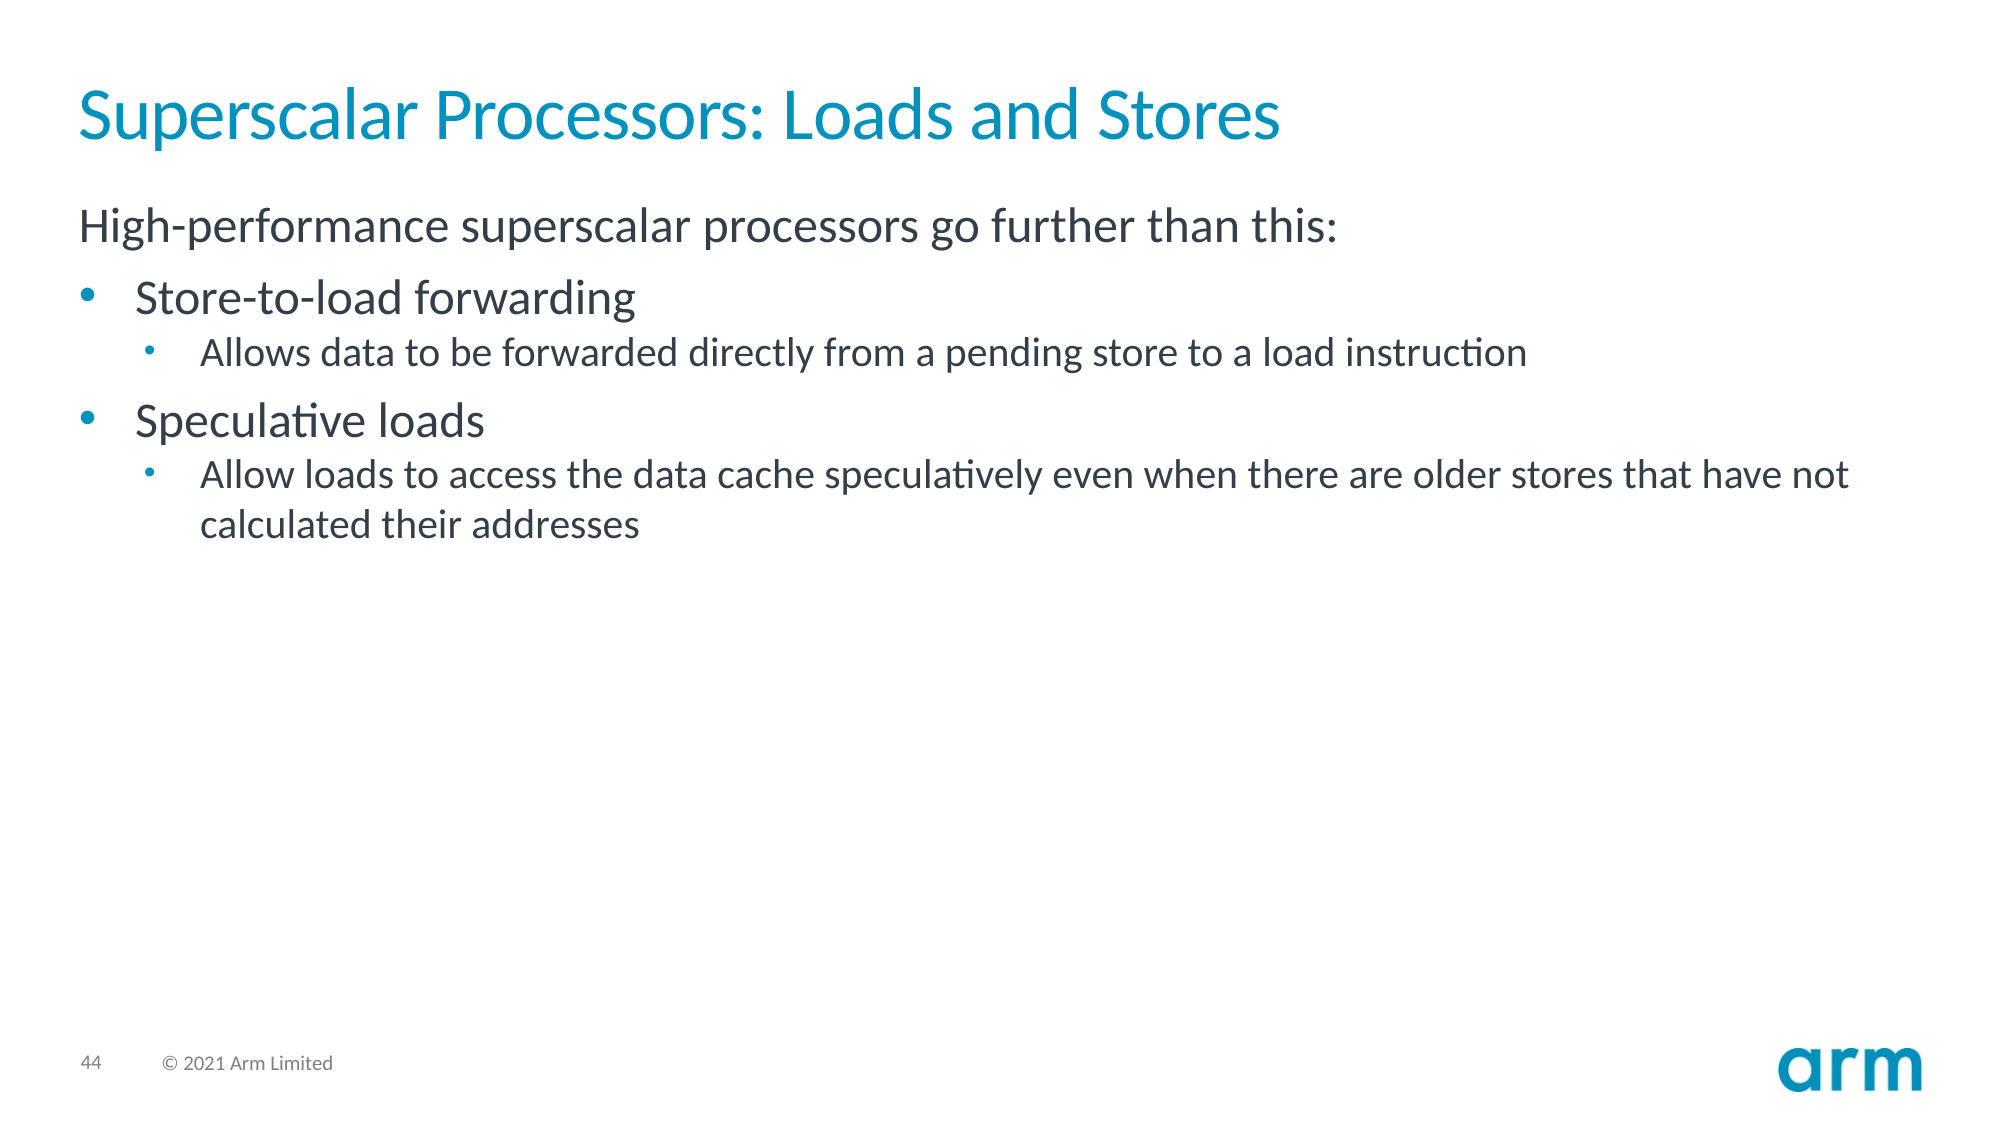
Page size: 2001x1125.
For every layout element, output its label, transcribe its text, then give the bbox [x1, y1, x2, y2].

list High-performance superscalar processors go further than this: Store-to-load forwarding Allows data to be forwarded directly from a pending store to a load instruction Speculative loads Allow loads to access the data cache speculatively even when there are older stores that have not calculated their addresses [78, 192, 1922, 1004]
picture [1911, 1048, 1922, 1062]
picture [1778, 1048, 1794, 1067]
picture [1778, 1072, 1794, 1092]
picture [1889, 1048, 1903, 1053]
title Superscalar Processors: Loads and Stores [78, 78, 1922, 186]
picture [1788, 1056, 1812, 1083]
picture [1803, 1048, 1922, 1092]
